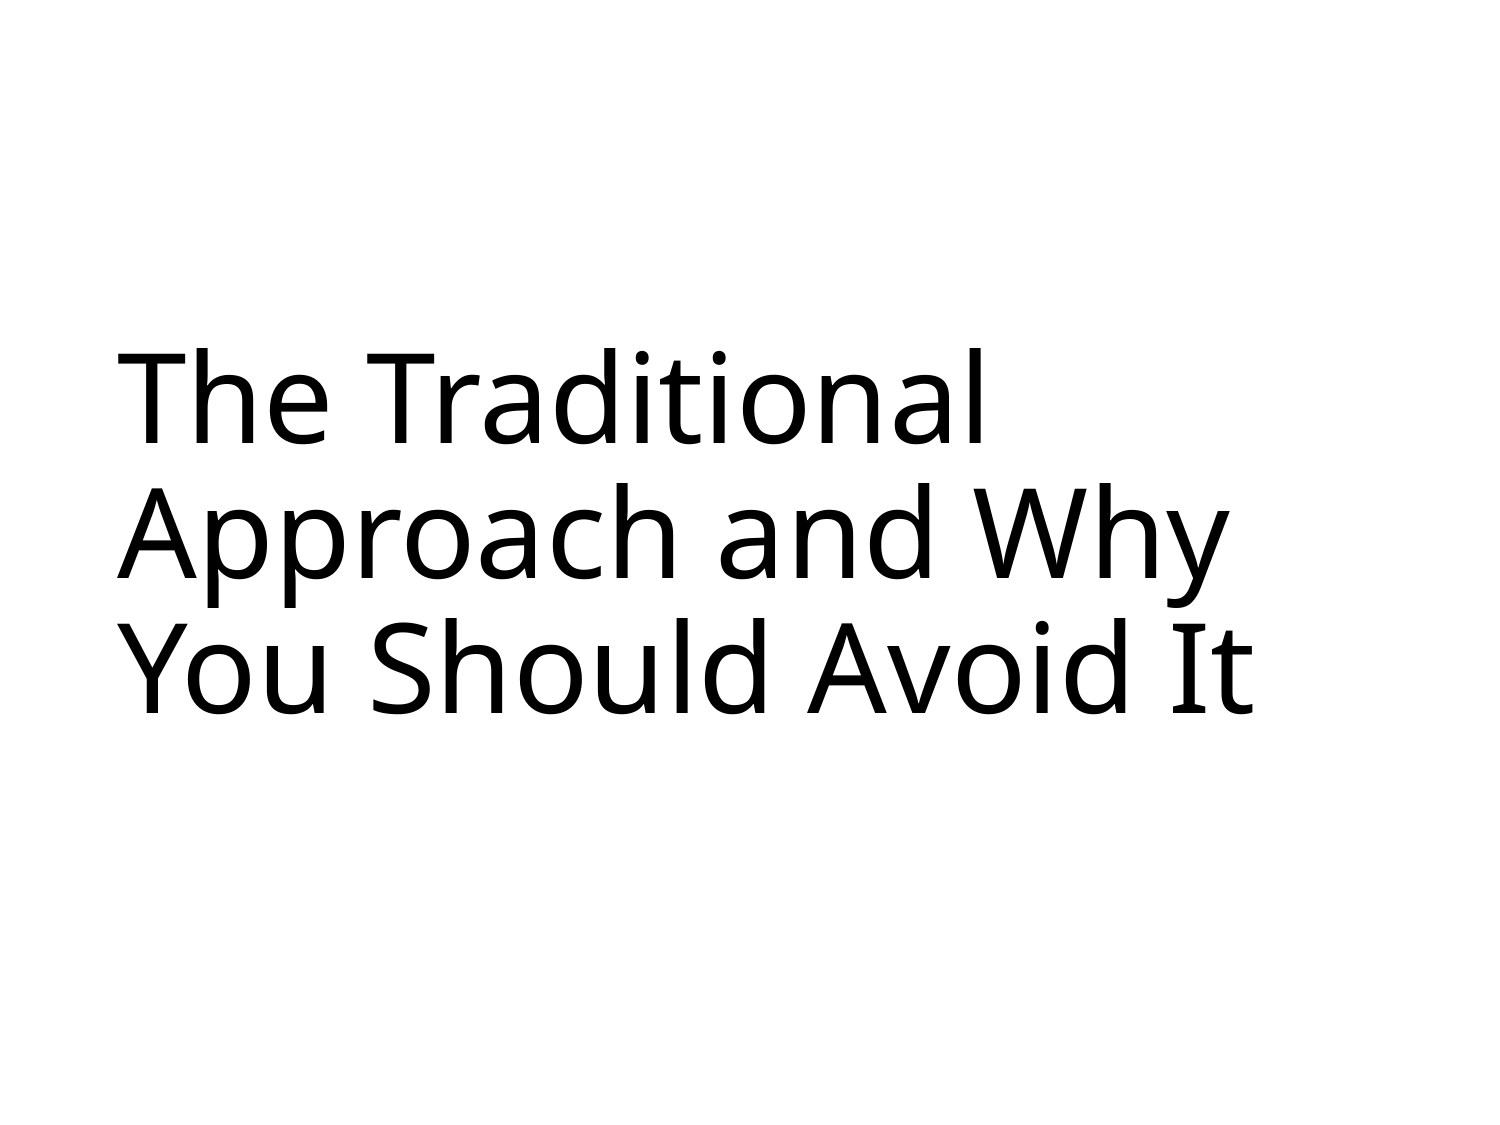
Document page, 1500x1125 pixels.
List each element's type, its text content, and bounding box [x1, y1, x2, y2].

title The Traditional Approach and Why You Should Avoid It [102, 280, 1397, 749]
